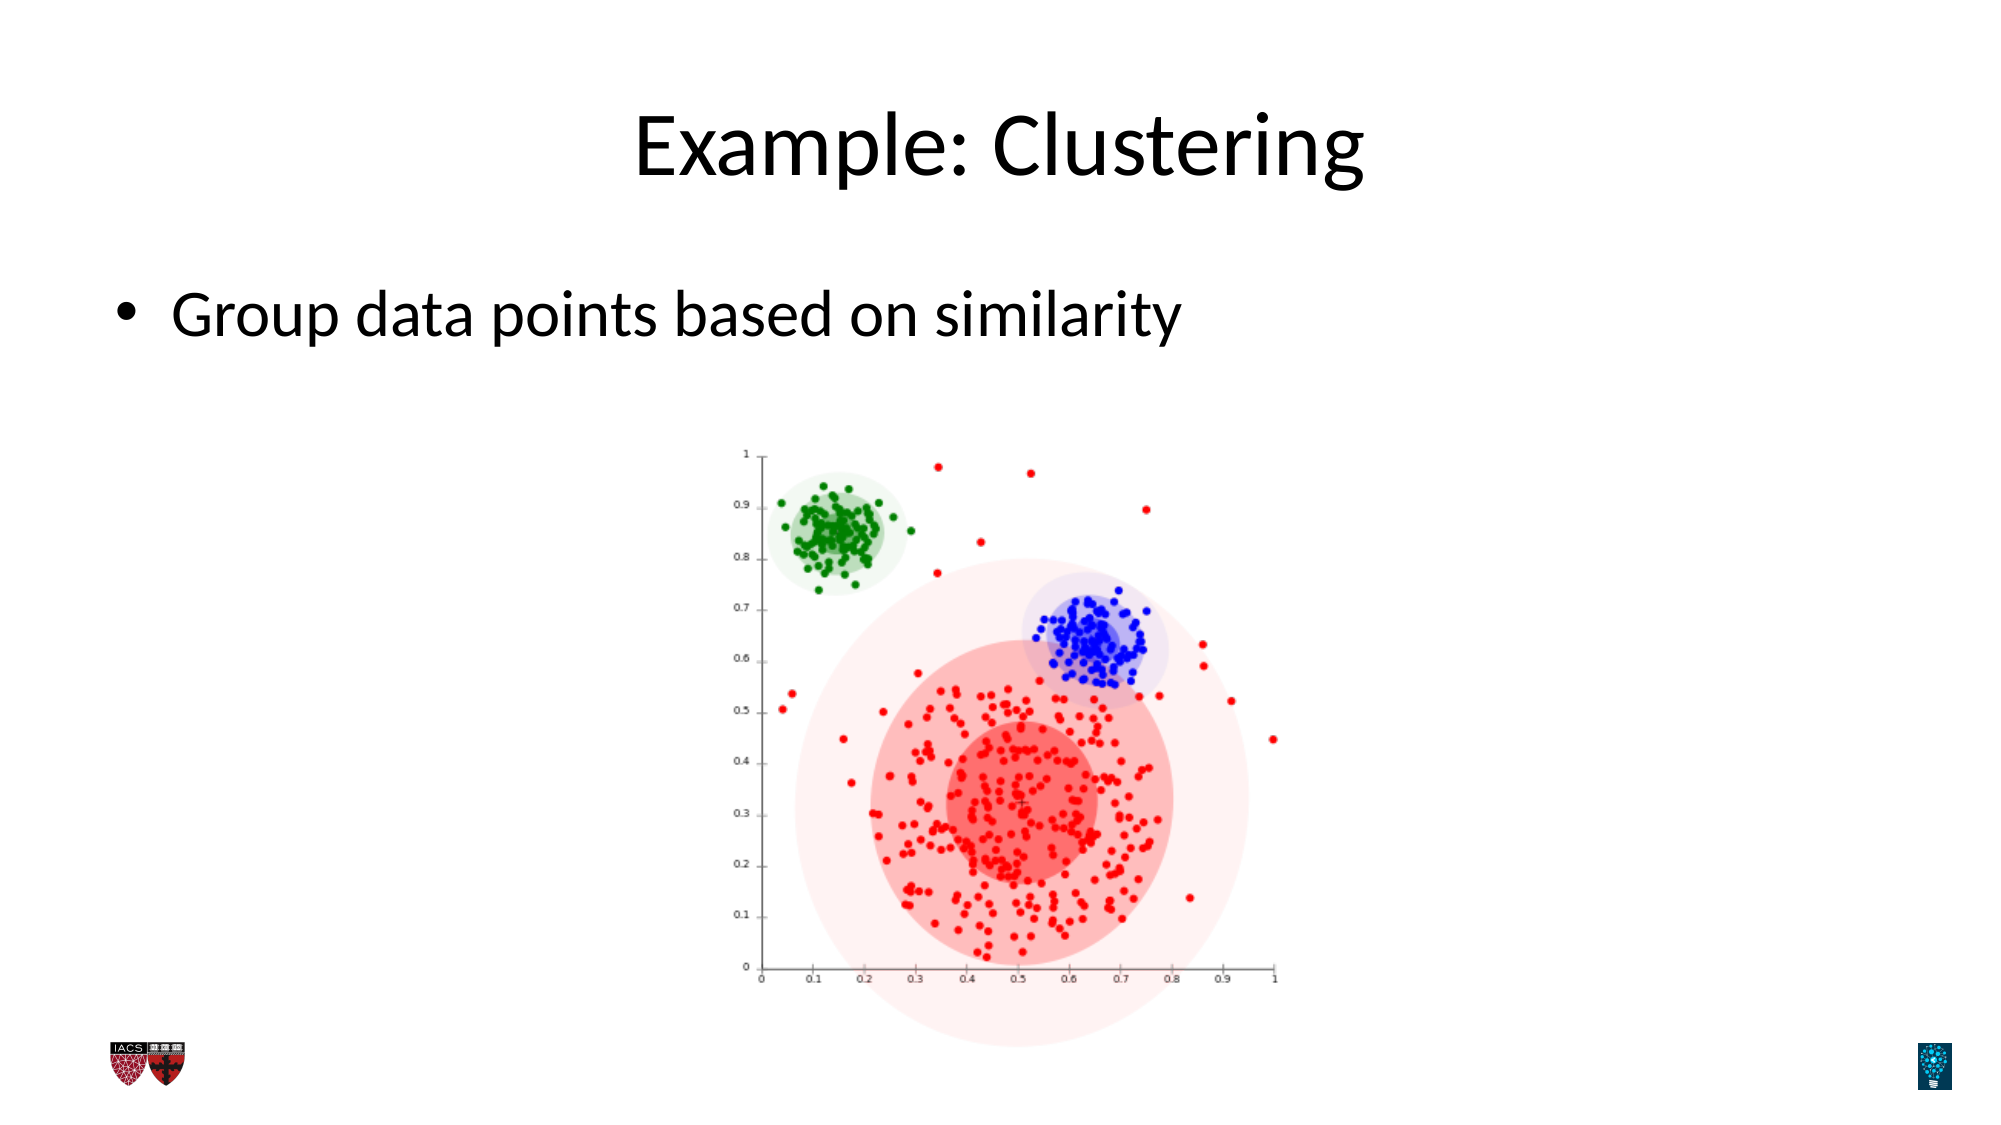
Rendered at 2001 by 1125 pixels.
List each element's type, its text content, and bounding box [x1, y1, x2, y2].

picture [710, 354, 1378, 1073]
title Example: Clustering [99, 45, 1900, 233]
picture [109, 1042, 185, 1086]
picture [1930, 1081, 1937, 1087]
list Group data points based on similarity [99, 262, 1900, 1005]
